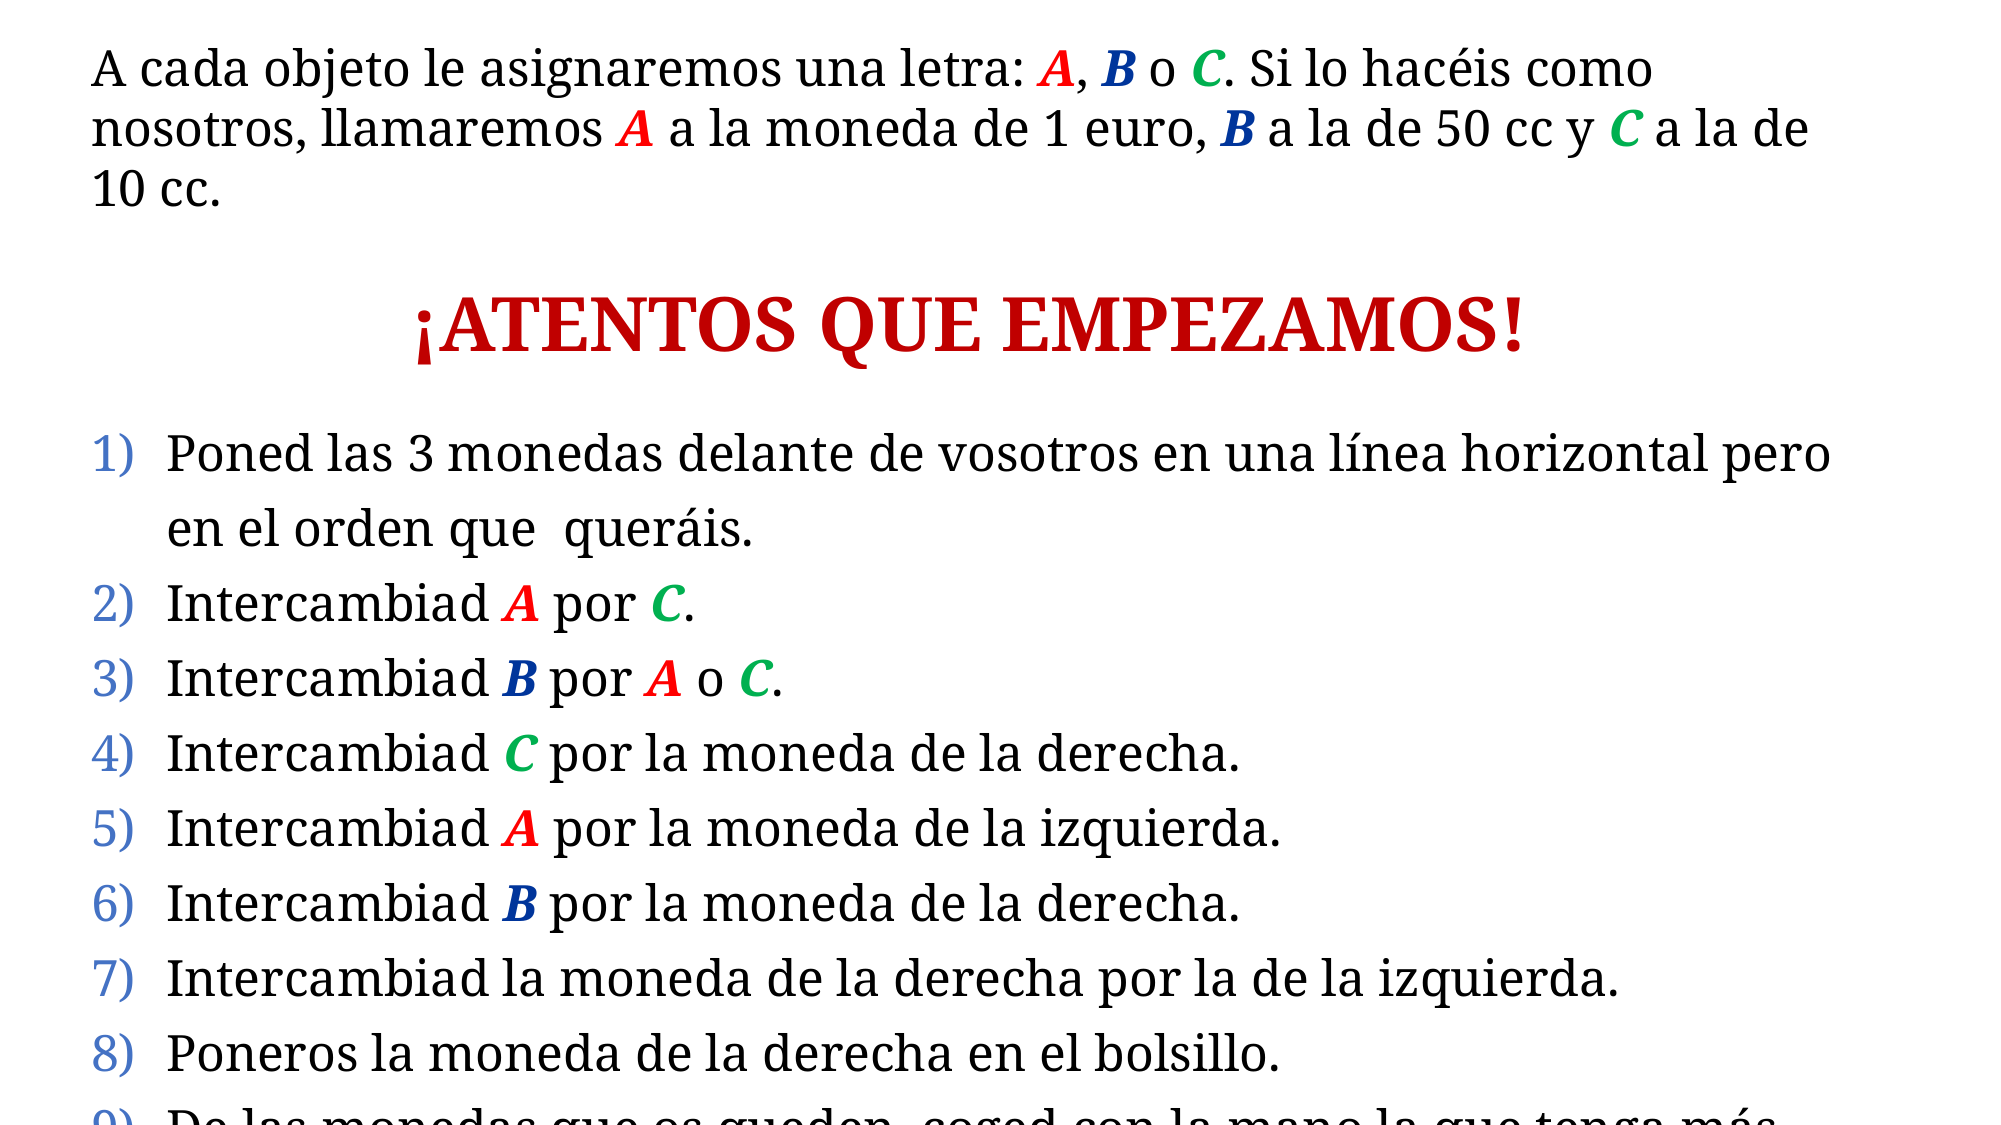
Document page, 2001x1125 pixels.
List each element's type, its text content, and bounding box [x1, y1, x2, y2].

text_box A cada objeto le asignaremos una letra: A, B o C. Si lo hacéis como nosotros, llamaremos A a la moneda de 1 euro, B a la de 50 cc y C a la de 10 cc. ¡ATENTOS QUE EMPEZAMOS! Poned las 3 monedas delante de vosotros en una línea horizontal pero en el orden que queráis. Intercambiad A por C. Intercambiad B por A o C. Intercambiad C por la moneda de la derecha. Intercambiad A por la moneda de la izquierda. Intercambiad B por la moneda de la derecha. Intercambiad la moneda de la derecha por la de la izquierda. Poneros la moneda de la derecha en el bolsillo. De las monedas que os queden, coged con la mano la que tenga más valor. [76, 28, 1864, 1125]
